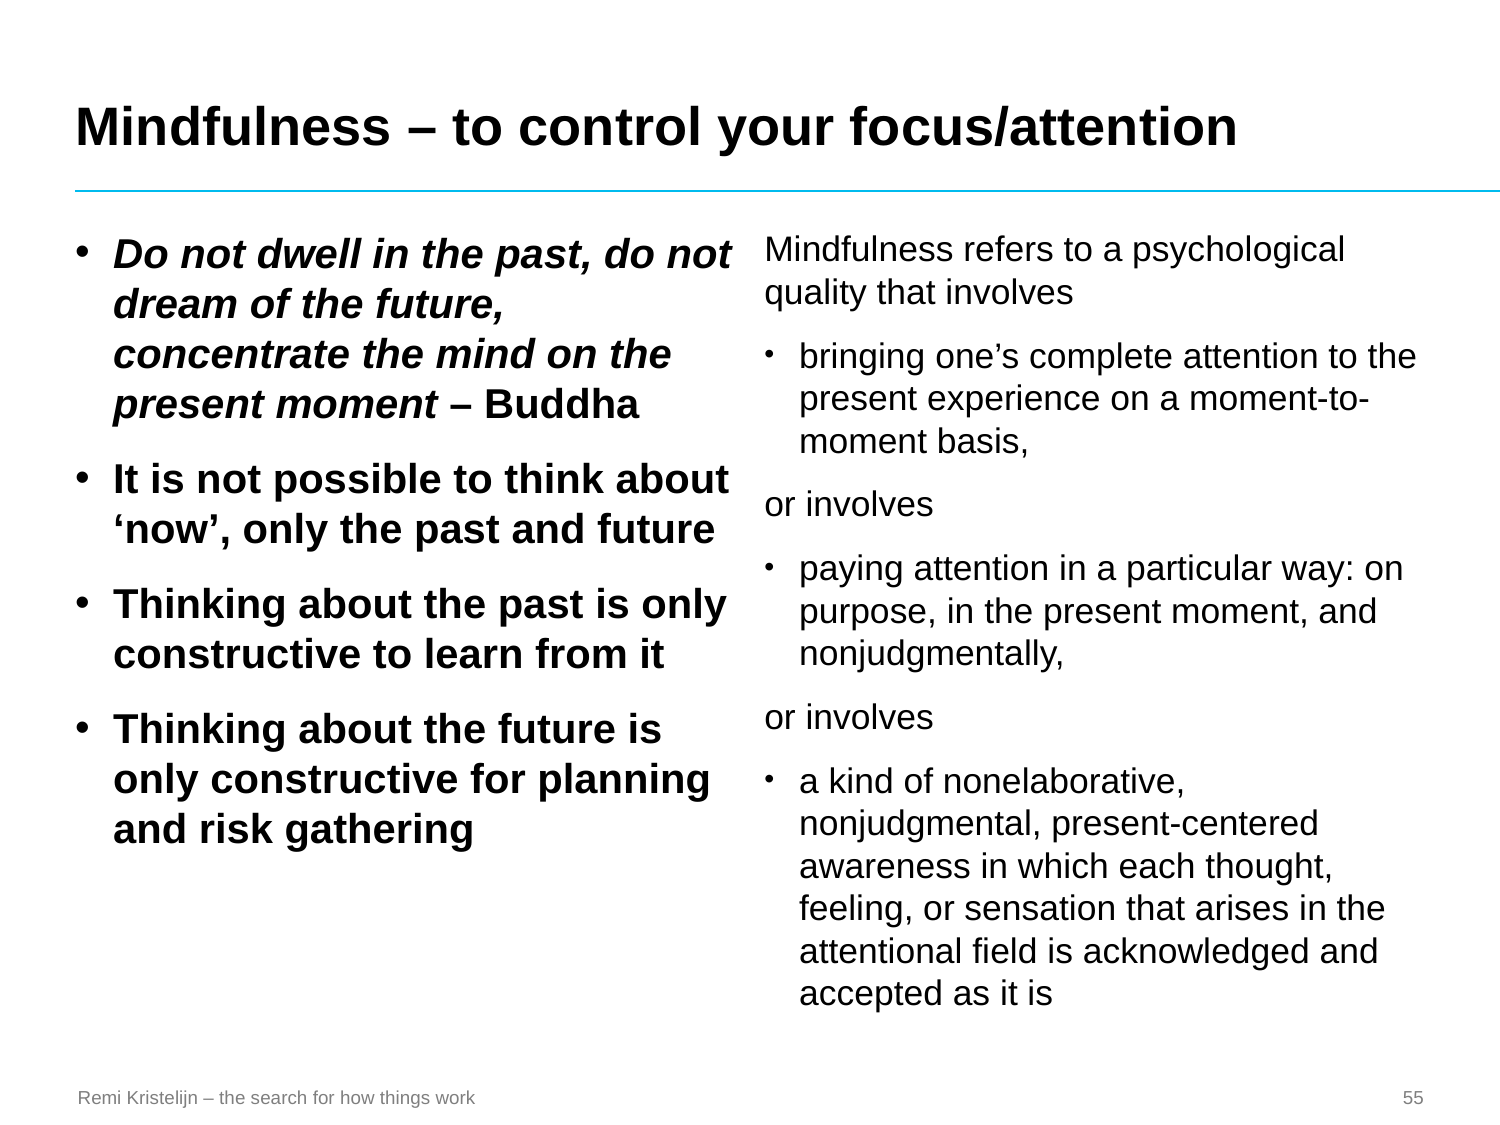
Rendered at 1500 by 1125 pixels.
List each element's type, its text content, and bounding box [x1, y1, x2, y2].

list Mindfulness refers to a psychological quality that involves bringing one’s complete attention to the present experience on a moment-to-moment basis, or involves paying attention in a particular way: on purpose, in the present moment, and nonjudgmentally, or involves a kind of nonelaborative, nonjudgmental, present-centered awareness in which each thought, feeling, or sensation that arises in the attentional field is acknowledged and accepted as it is [764, 226, 1425, 1018]
title Mindfulness – to control your focus/attention [75, 27, 1422, 157]
list Do not dwell in the past, do not dream of the future, concentrate the mind on the present moment – Buddha It is not possible to think about ‘now’, only the past and future Thinking about the past is only constructive to learn from it Thinking about the future is only constructive for planning and risk gathering [75, 226, 736, 1018]
